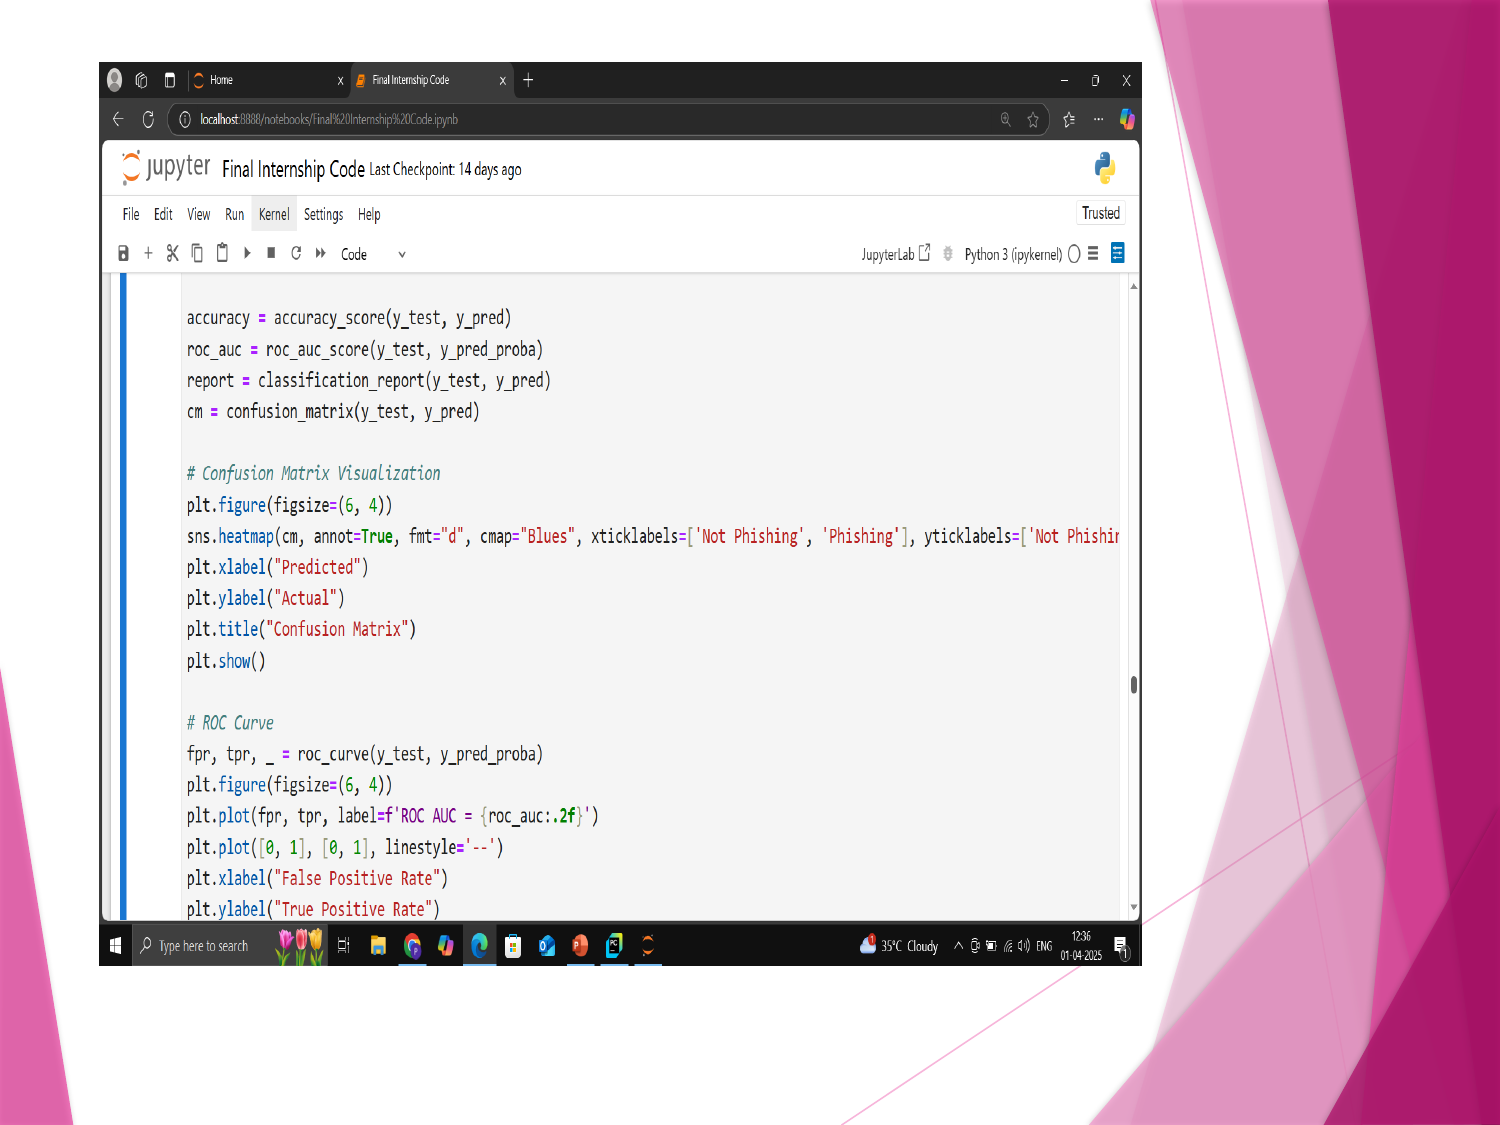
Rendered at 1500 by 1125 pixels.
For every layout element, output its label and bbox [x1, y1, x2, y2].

list [99, 62, 1142, 967]
